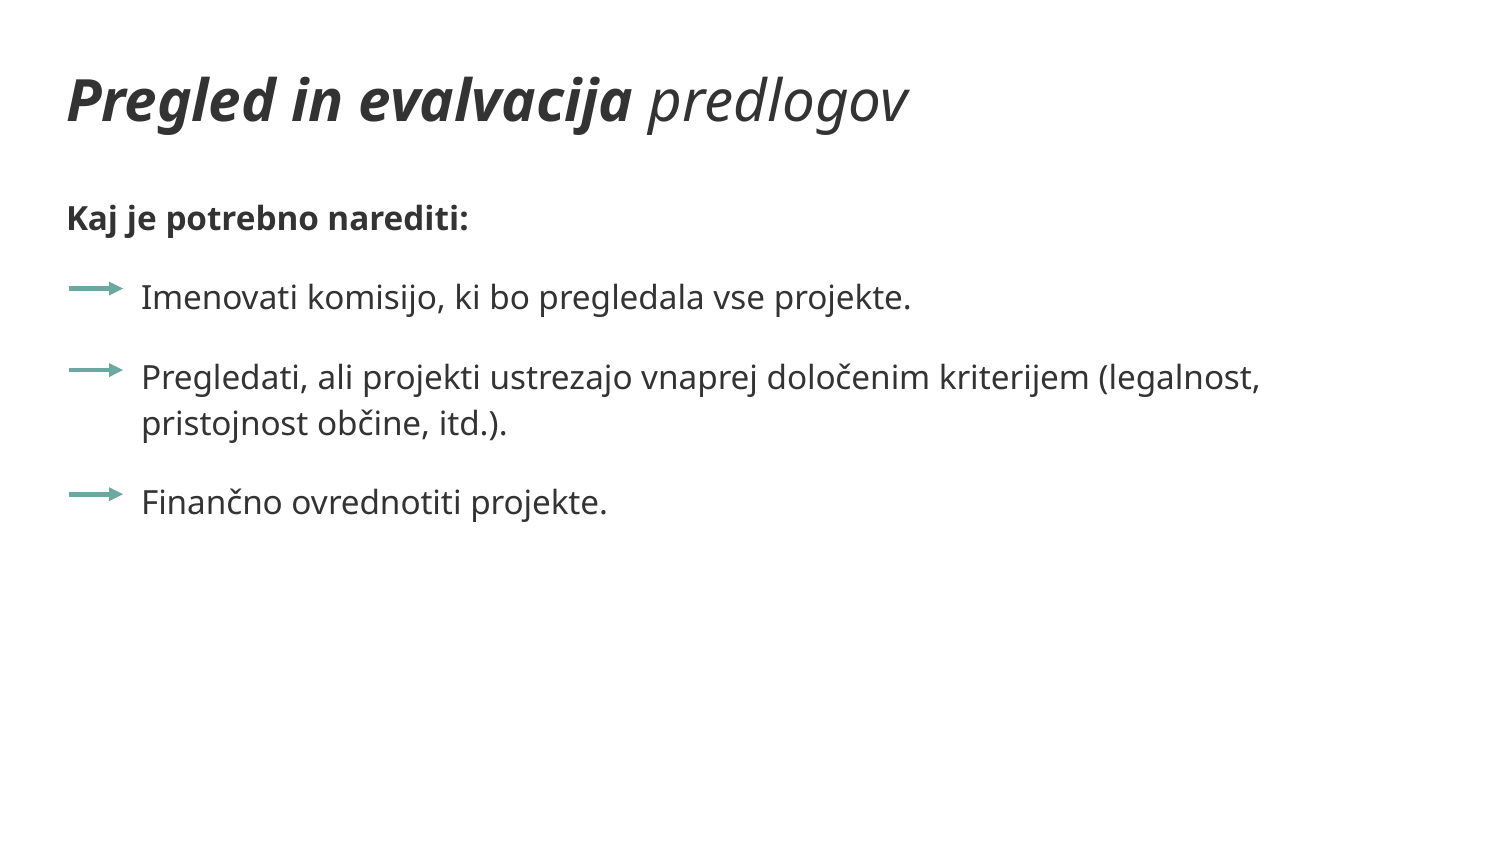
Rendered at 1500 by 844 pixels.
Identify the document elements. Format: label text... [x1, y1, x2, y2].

list Kaj je potrebno narediti: Imenovati komisijo, ki bo pregledala vse projekte. Pregledati, ali projekti ustrezajo vnaprej določenim kriterijem (legalnost, pristojnost občine, itd.). Finančno ovrednotiti projekte. [51, 176, 1449, 737]
title Pregled in evalvacija predlogov [51, 48, 1449, 142]
